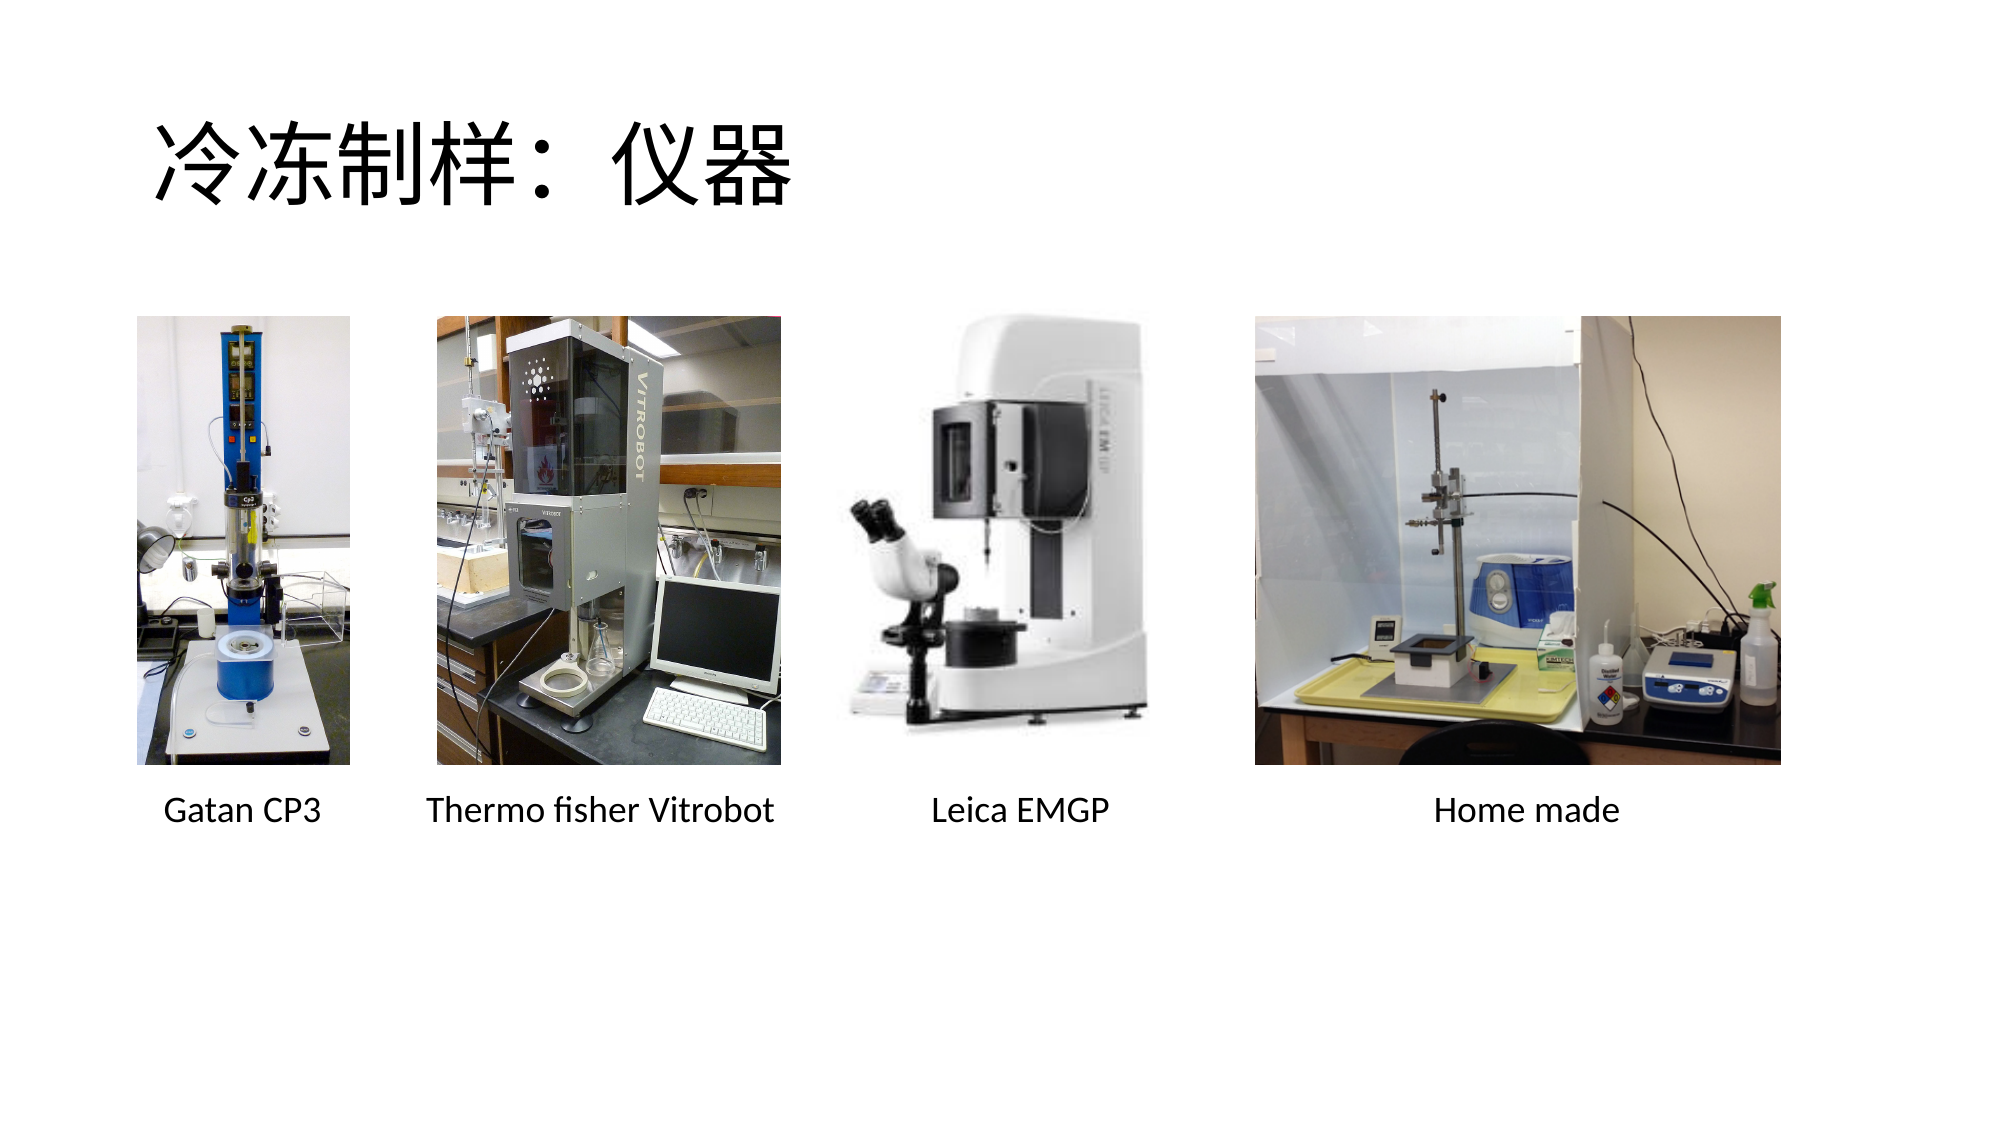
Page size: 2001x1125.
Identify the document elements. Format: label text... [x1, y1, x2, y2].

picture [436, 316, 781, 765]
picture [137, 316, 350, 765]
text_box Home made [1419, 777, 1636, 837]
picture [821, 277, 1164, 790]
text_box Thermo fisher Vitrobot [411, 777, 791, 837]
text_box Leica EMGP [916, 790, 1125, 837]
text_box Gatan CP3 [148, 777, 337, 837]
title 冷冻制样：仪器 [137, 59, 1863, 278]
picture [1255, 316, 1781, 765]
